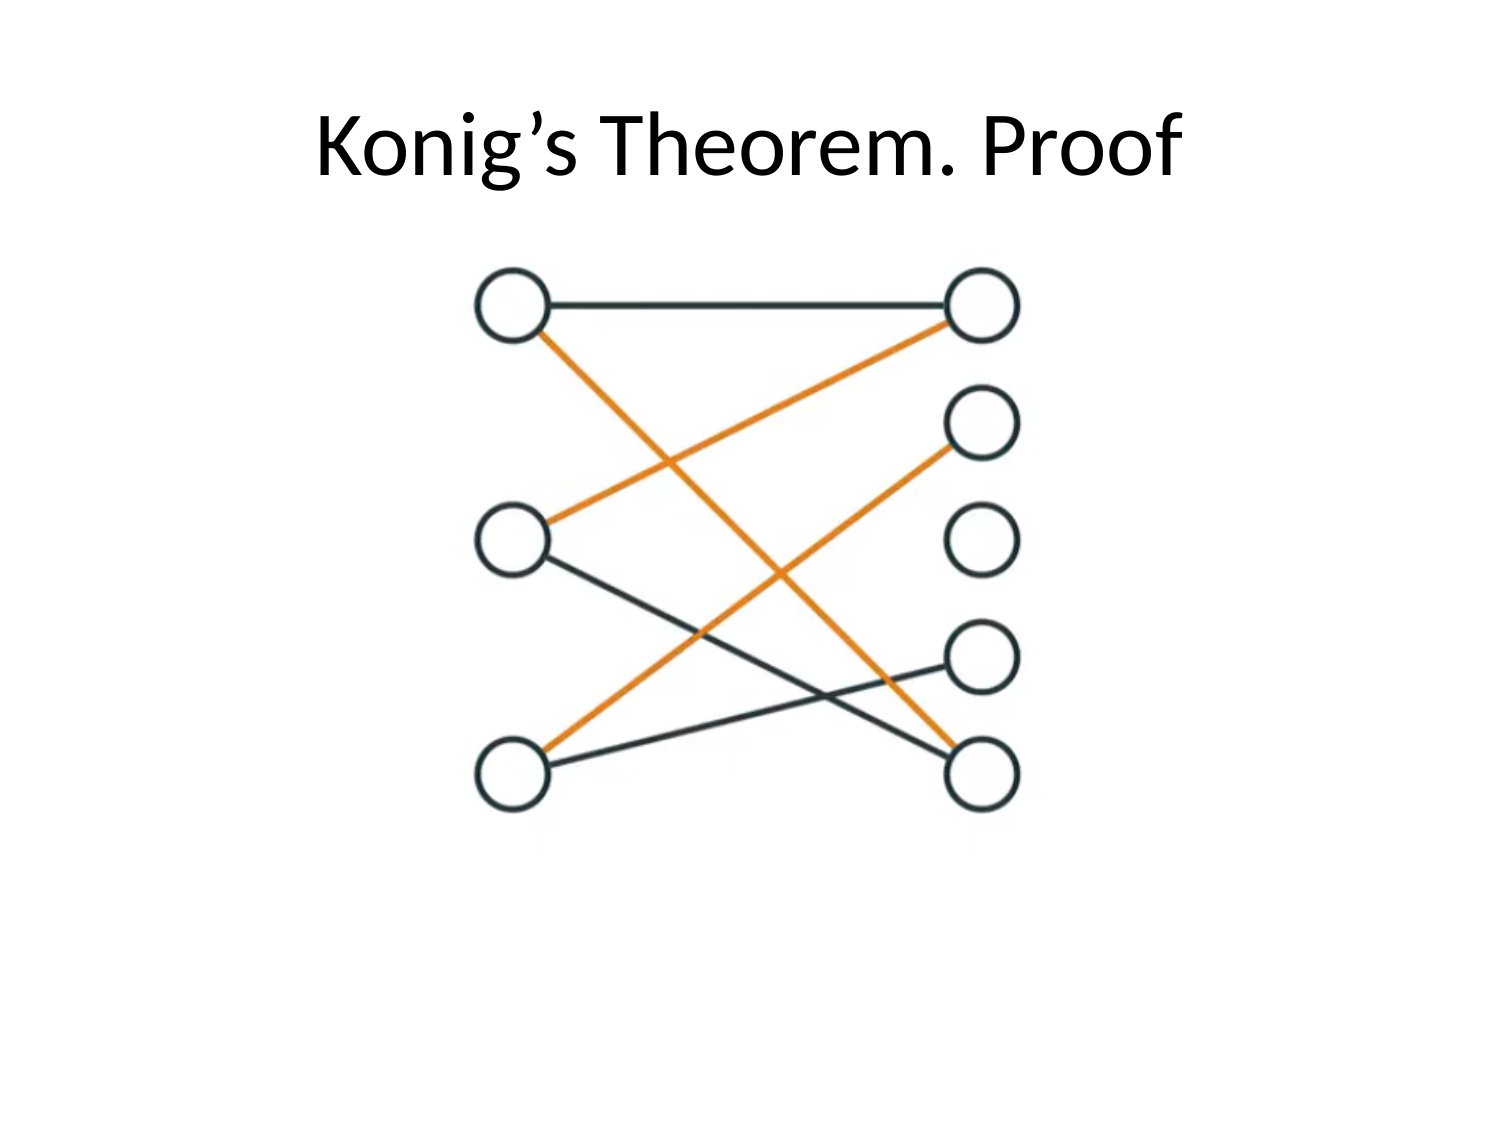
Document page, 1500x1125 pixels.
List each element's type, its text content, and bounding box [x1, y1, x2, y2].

title Konig’s Theorem. Proof [75, 45, 1425, 233]
picture [417, 236, 1083, 889]
